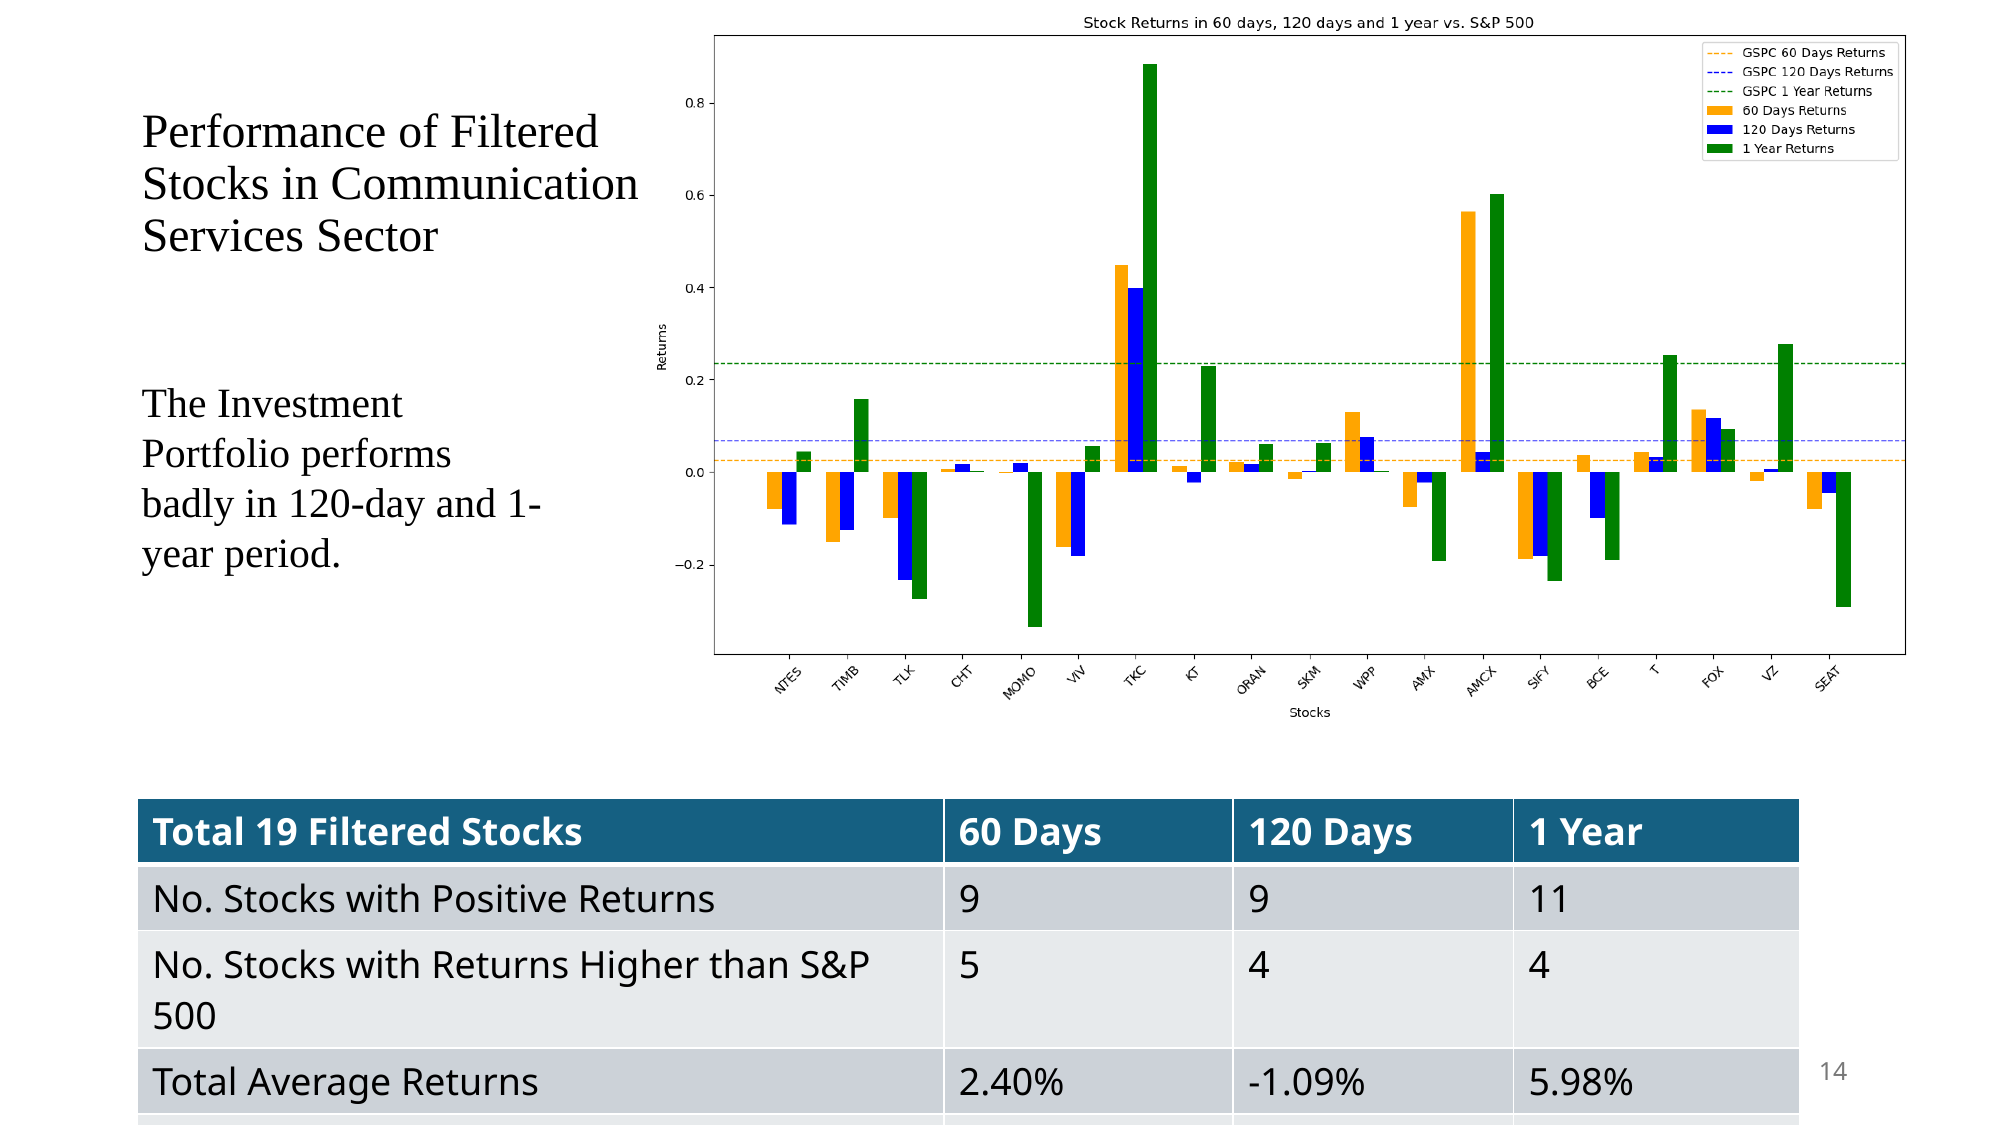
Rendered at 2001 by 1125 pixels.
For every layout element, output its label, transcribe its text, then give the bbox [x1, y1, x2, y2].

table_cell 9 [945, 867, 1232, 930]
table_cell 4 [1234, 931, 1513, 1047]
table_cell -1.09% [1234, 1049, 1513, 1113]
table_header 120 Days [1234, 799, 1513, 862]
table_header 60 Days [945, 799, 1232, 862]
table_cell 5 [945, 931, 1232, 1047]
table_cell No. Stocks with Returns Higher than S&P 500 [138, 931, 943, 1047]
table_cell 4 [1514, 931, 1799, 1047]
table_header 1 Year [1514, 799, 1799, 862]
table_header Total 19 Filtered Stocks [138, 799, 943, 862]
table_cell 9 [1234, 867, 1513, 930]
text_box The Investment Portfolio performs badly in 120-day and 1-year period. [126, 368, 566, 583]
table_cell 2.40% [945, 1049, 1232, 1113]
slide_number 14 [1801, 1042, 1863, 1103]
table_cell 23.62% [1514, 1115, 1799, 1125]
table_cell 6.89% [1234, 1115, 1513, 1125]
table_cell 11 [1514, 867, 1799, 930]
picture [641, 3, 1918, 733]
table_cell Total Average Returns [138, 1049, 943, 1113]
title Performance of Filtered Stocks in Communication Services Sector [126, 75, 641, 293]
table_cell 2.65% [945, 1115, 1232, 1125]
table_cell Returns of S&P 500 [138, 1115, 943, 1125]
table_cell No. Stocks with Positive Returns [138, 867, 943, 930]
table_cell 5.98% [1514, 1049, 1799, 1113]
